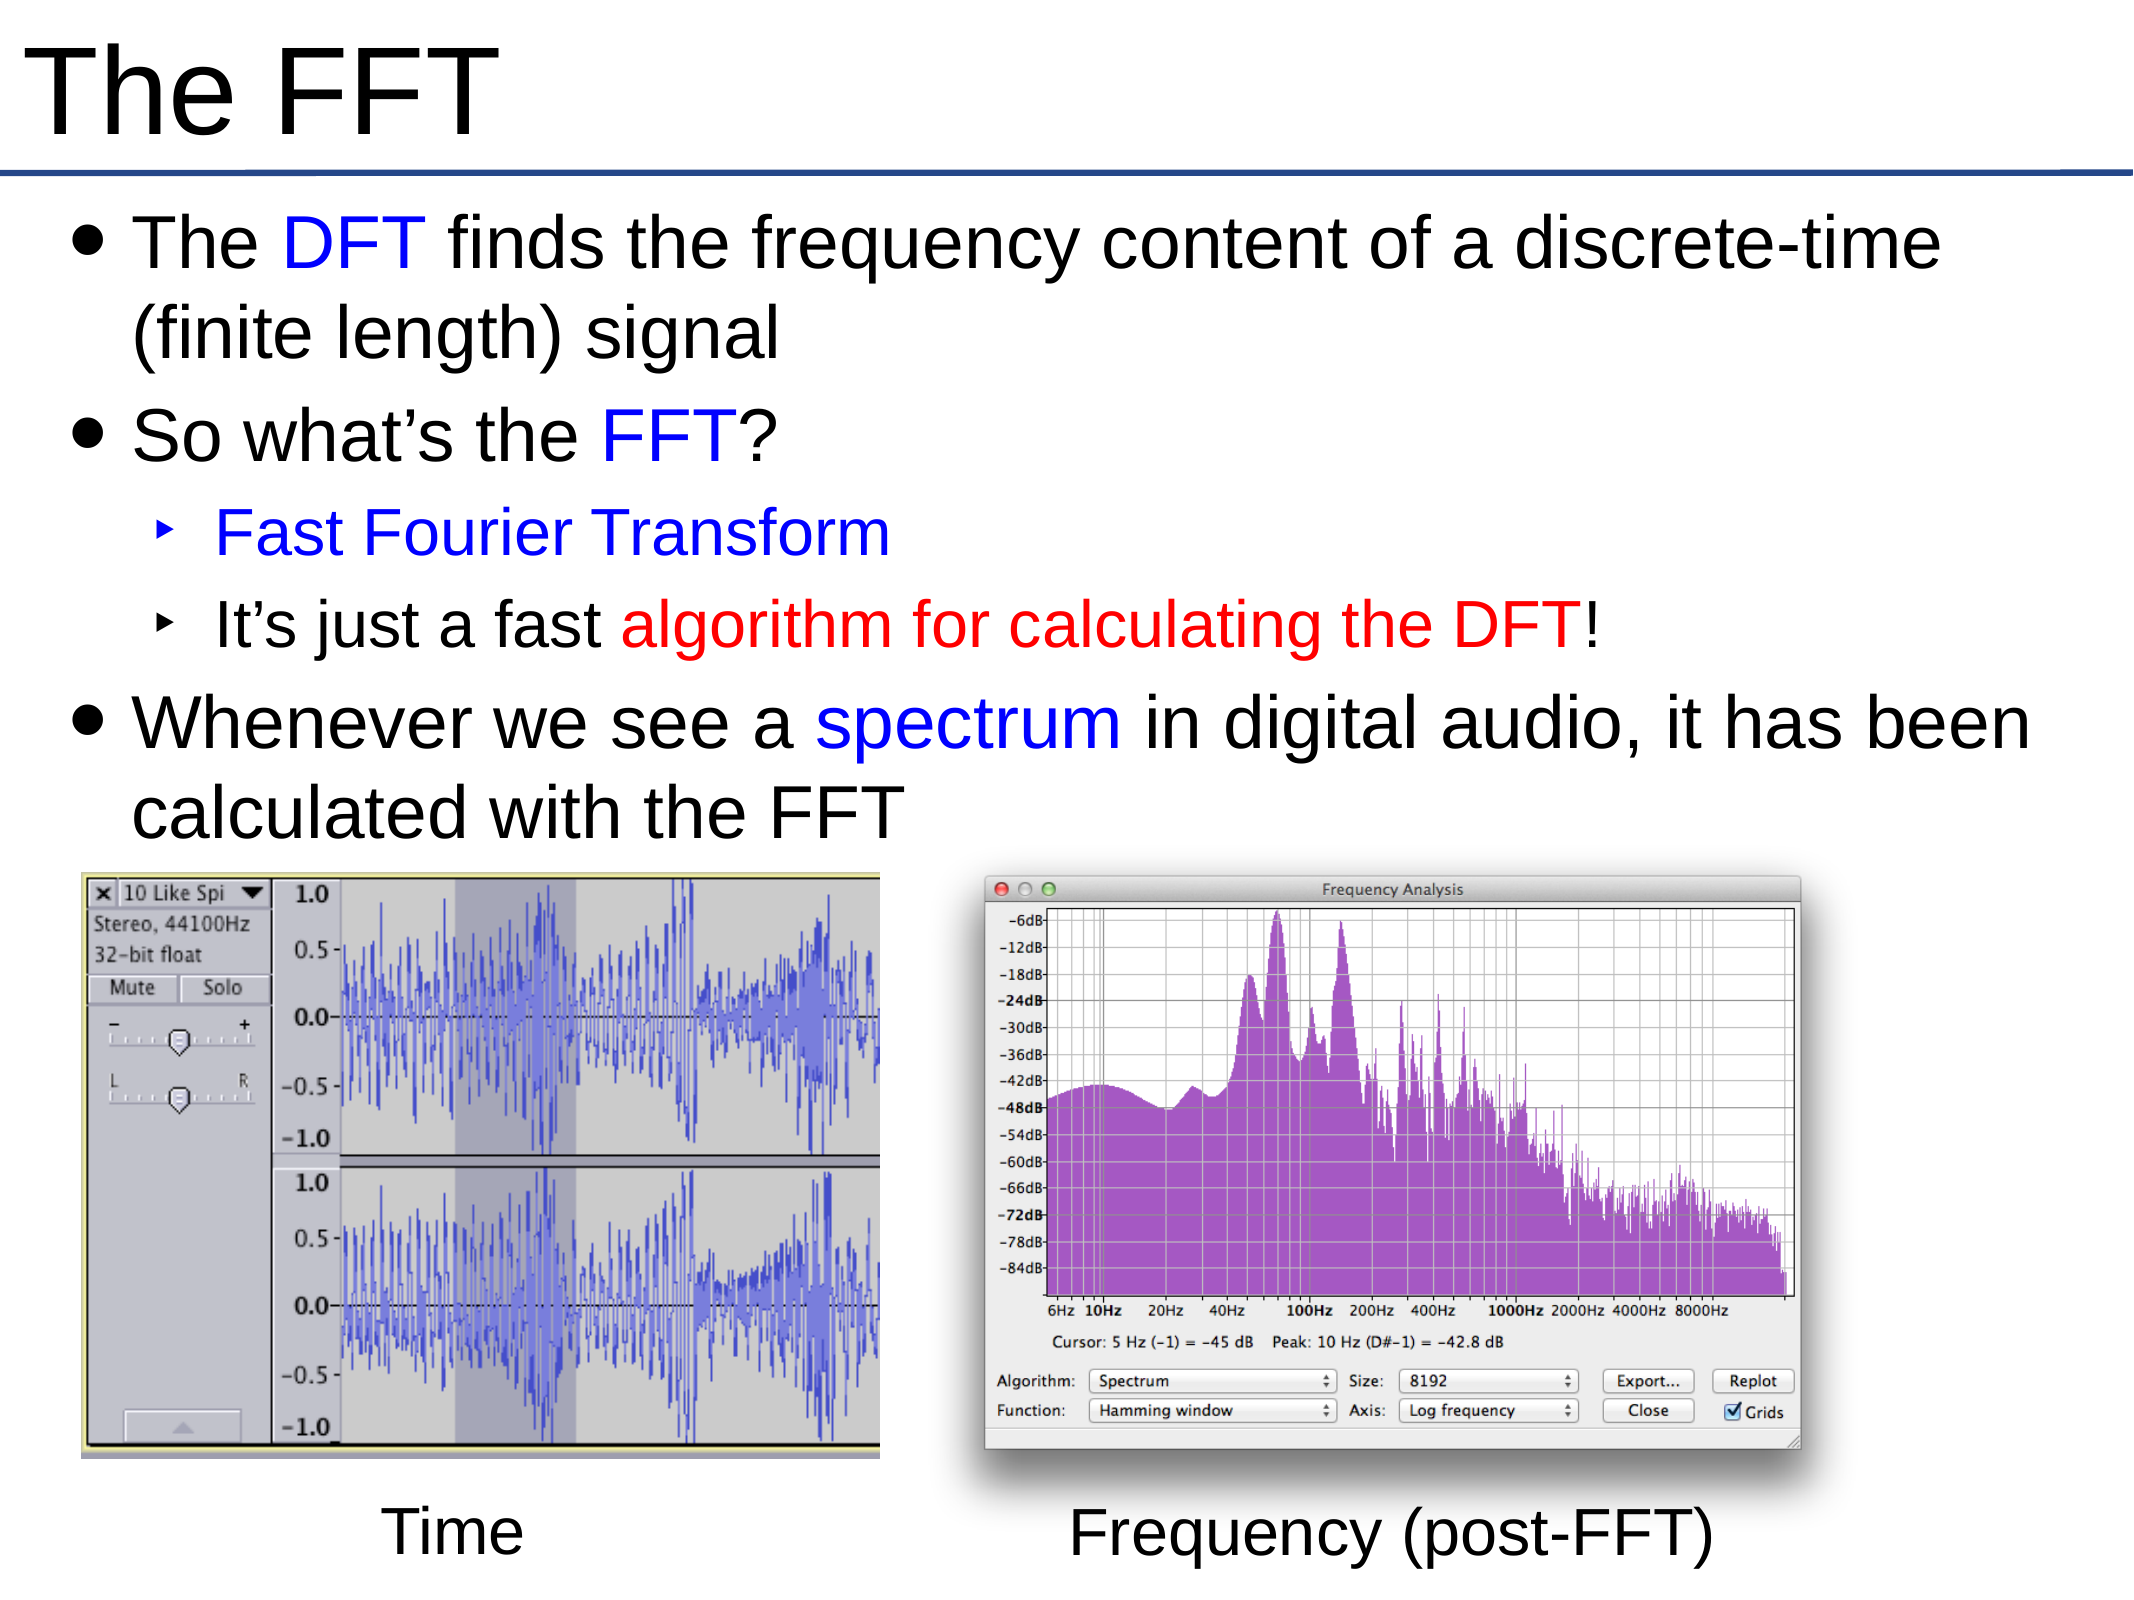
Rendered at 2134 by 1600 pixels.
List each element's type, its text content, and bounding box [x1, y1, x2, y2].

picture [80, 872, 880, 1459]
text_box Frequency (post-FFT) [1068, 1549, 1717, 1570]
title The FFT [14, 7, 2118, 161]
picture [918, 835, 1868, 1542]
text_box Time [380, 1488, 527, 1569]
list The DFT finds the frequency content of a discrete-time (finite length) signal So what’s the FFT? Fast Fourier Transform It’s just a fast algorithm for calculating the DFT! Whenever we see a spectrum in digital audio, it has been calculated with the FFT [18, 184, 2122, 1588]
